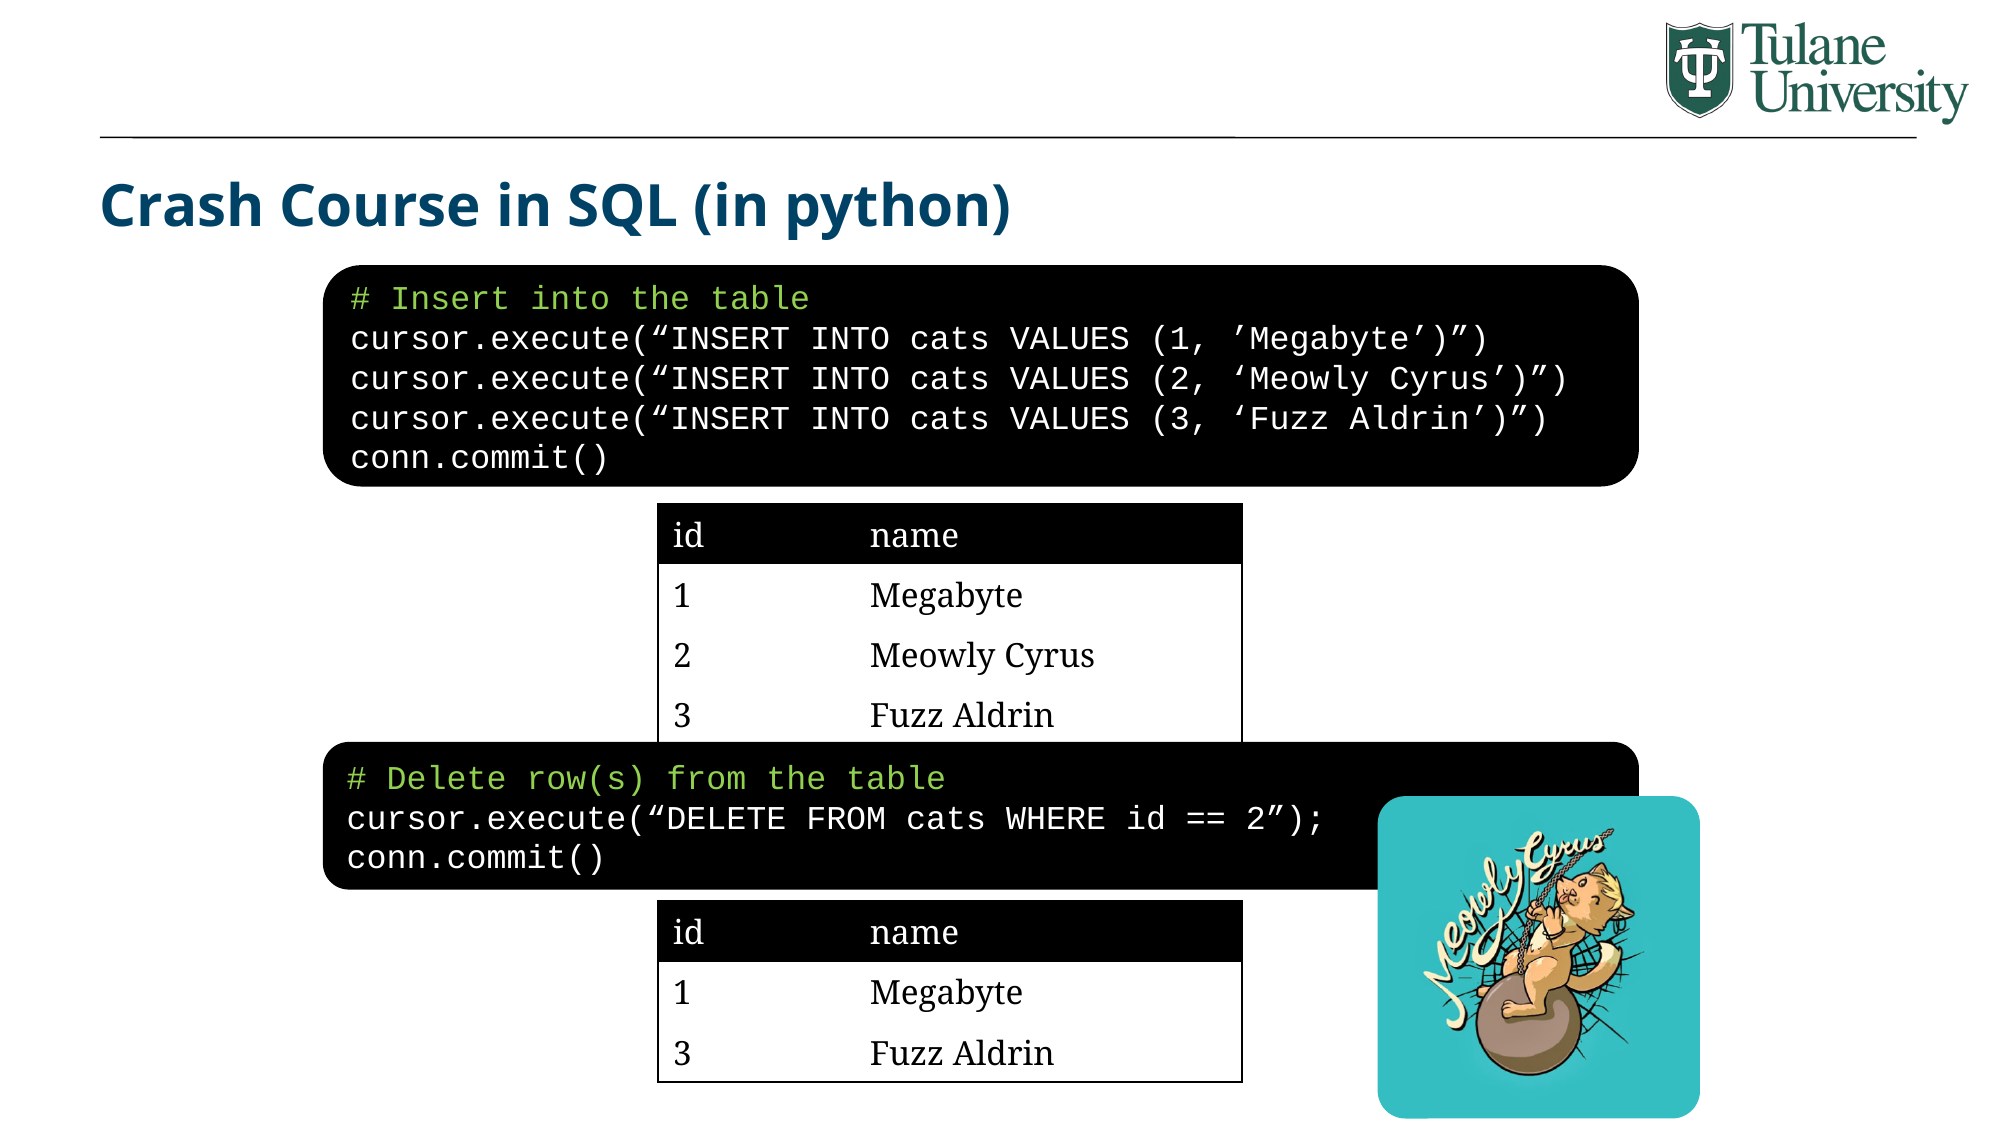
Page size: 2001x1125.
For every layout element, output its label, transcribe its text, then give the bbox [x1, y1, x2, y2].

table_cell 1 [659, 564, 855, 625]
table_cell 3 [659, 1022, 855, 1081]
picture [1666, 22, 1969, 136]
title Crash Course in SQL (in python) [99, 167, 1901, 238]
table_cell Megabyte [855, 962, 1241, 1022]
table_cell 3 [659, 685, 855, 741]
table_cell Megabyte [855, 564, 1241, 625]
table_cell 1 [659, 962, 855, 1022]
text_box # Delete row(s) from the table cursor.execute(“DELETE FROM cats WHERE id == 2”); conn.commit() [322, 741, 1639, 890]
table_header id [659, 902, 855, 962]
table_header name [855, 902, 1241, 962]
table_cell 2 [659, 625, 855, 685]
picture [1377, 795, 1701, 1119]
table_header name [855, 505, 1241, 564]
table_header id [659, 505, 855, 564]
text_box # Insert into the table cursor.execute(“INSERT INTO cats VALUES (1, ’Megabyte’)”) cursor.execute(“INSERT INTO cats VALUES (2, ‘Meowly Cyrus’)”) cursor.execute(“INSERT INTO cats VALUES (3, ‘Fuzz Aldrin’)”) conn.commit() [322, 265, 1639, 487]
table_cell Fuzz Aldrin [855, 685, 1241, 741]
table_cell Meowly Cyrus [855, 625, 1241, 685]
table_cell Fuzz Aldrin [855, 1022, 1241, 1081]
